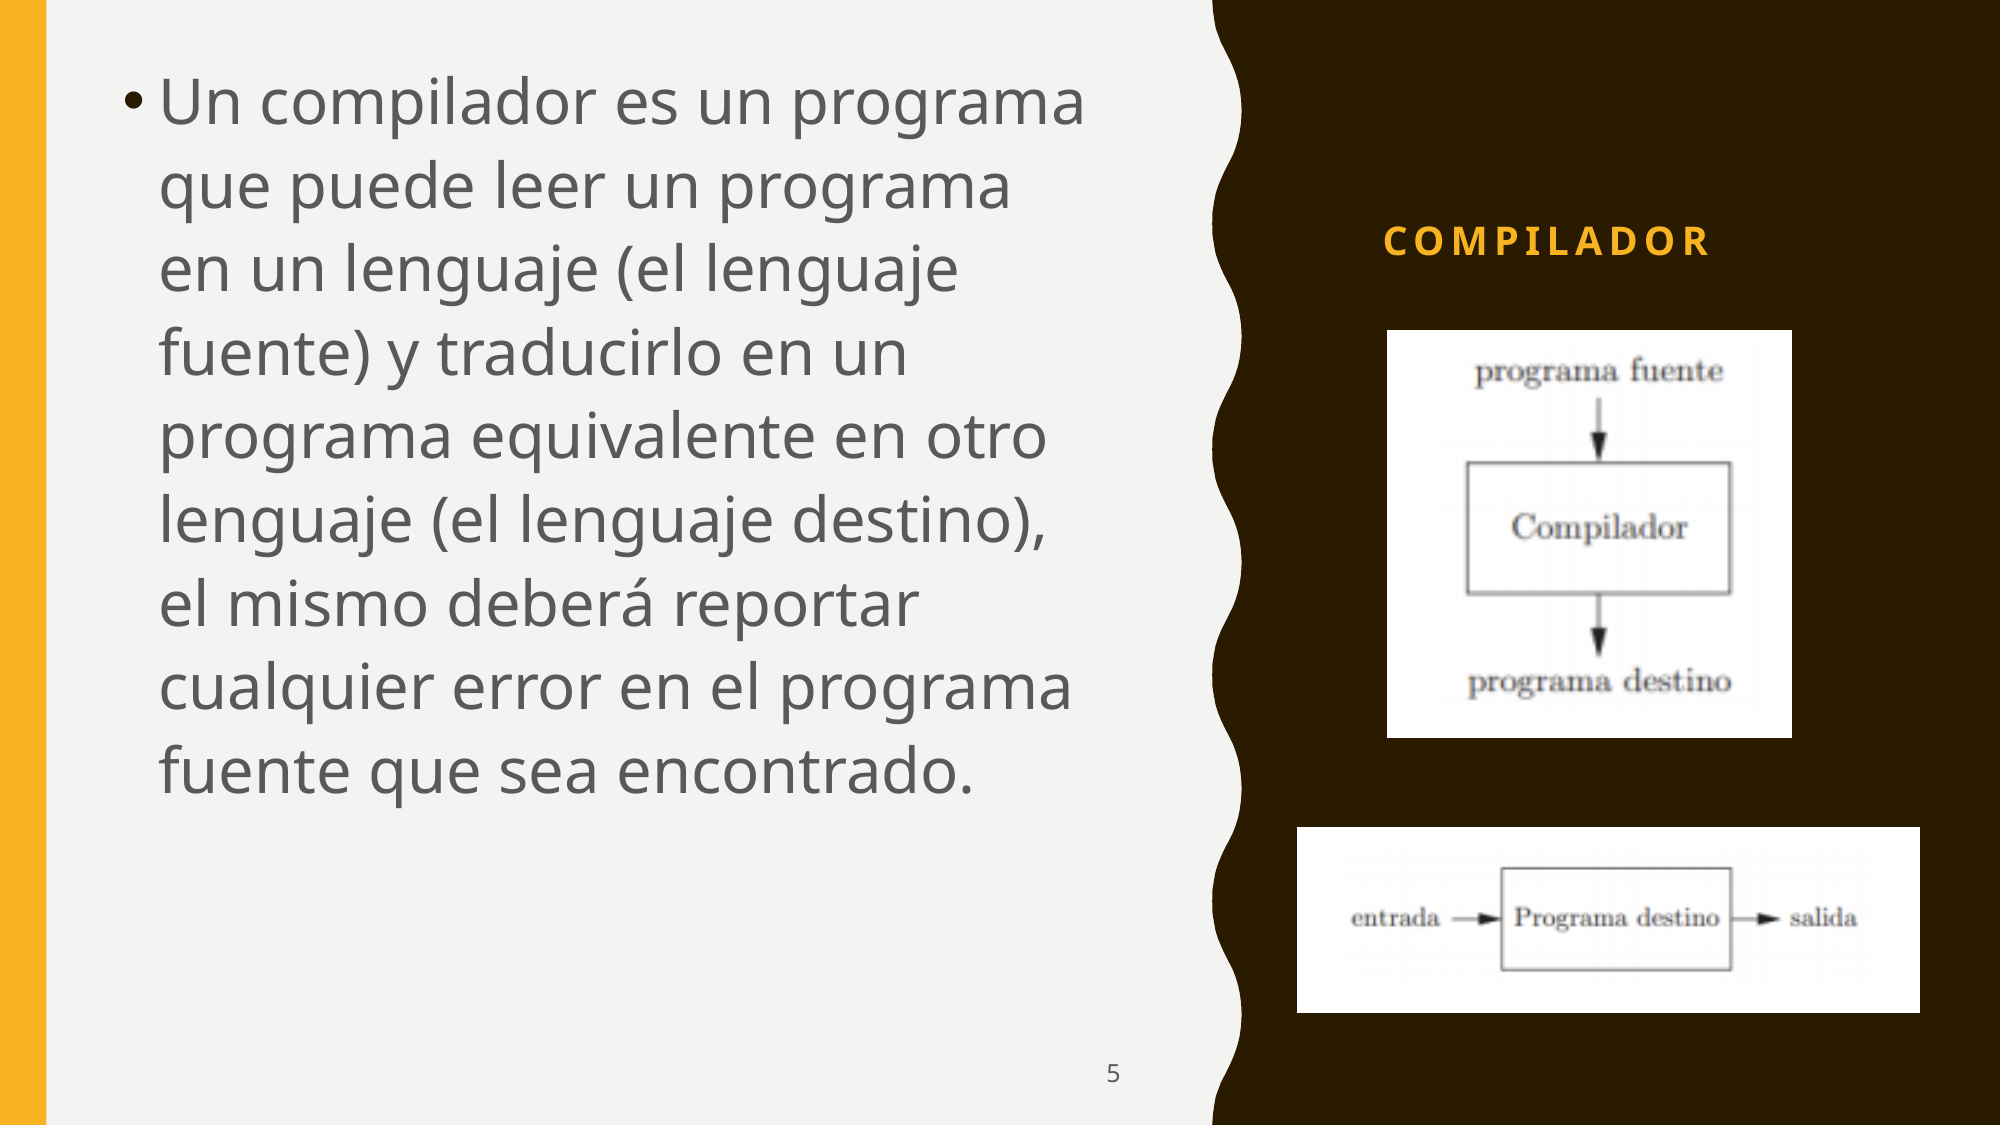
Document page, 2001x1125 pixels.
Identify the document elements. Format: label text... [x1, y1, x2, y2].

picture [1297, 827, 1920, 1013]
list Un compilador es un programa que puede leer un programa en un lenguaje (el lenguaje fuente) y traducirlo en un programa equivalente en otro lenguaje (el lenguaje destino), el mismo deberá reportar cualquier error en el programa fuente que sea encontrado. [107, 46, 1118, 864]
title Compilador [1367, 75, 1875, 272]
picture [1387, 330, 1792, 738]
slide_number 5 [933, 1045, 1136, 1103]
